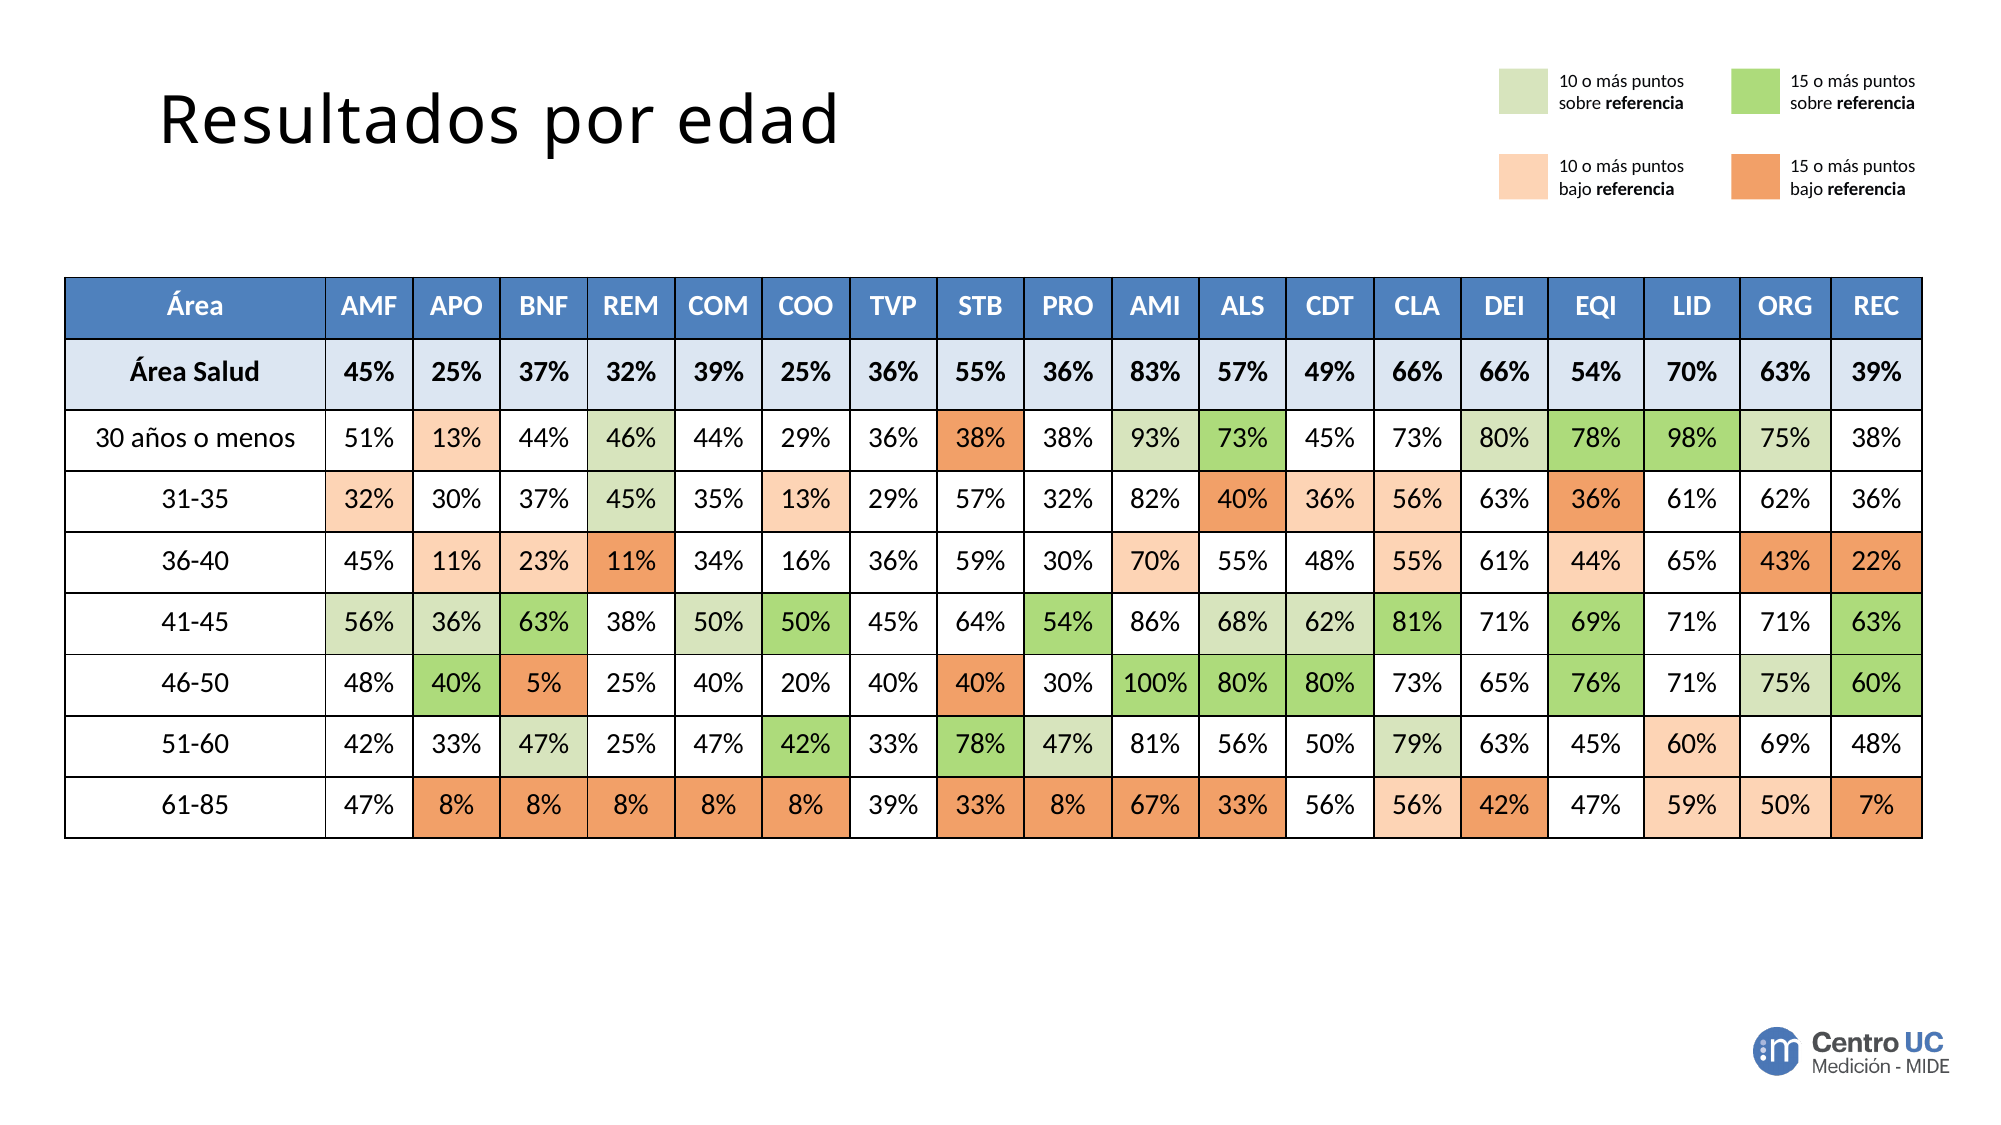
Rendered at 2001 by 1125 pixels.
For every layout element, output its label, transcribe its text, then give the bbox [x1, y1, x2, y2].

table_cell 76% [1549, 655, 1643, 715]
table_header TVP [851, 278, 936, 338]
table_cell 16% [763, 533, 849, 592]
table_cell 60% [1645, 717, 1739, 776]
table_cell 78% [1549, 411, 1643, 470]
table_cell 63% [1741, 340, 1830, 409]
table_header PRO [1025, 278, 1111, 338]
table_cell 25% [588, 717, 674, 776]
table_cell 62% [1741, 472, 1830, 531]
table_cell 47% [1025, 717, 1111, 776]
table_cell 8% [1025, 778, 1111, 837]
table_cell 56% [1375, 472, 1460, 531]
table_cell 35% [676, 472, 761, 531]
table_cell 34% [676, 533, 761, 592]
table_cell 38% [1025, 411, 1111, 470]
table_cell 63% [1462, 717, 1547, 776]
table_cell 36% [851, 411, 936, 470]
table_cell 37% [501, 472, 587, 531]
table_cell 25% [763, 340, 849, 409]
table_cell 73% [1375, 655, 1460, 715]
table_header DEI [1462, 278, 1547, 338]
text_box [1730, 68, 1775, 115]
table_cell 40% [851, 655, 936, 715]
table_cell 54% [1549, 340, 1643, 409]
table_header CLA [1375, 278, 1460, 338]
table_cell 100% [1113, 655, 1198, 715]
table_cell 48% [326, 655, 412, 715]
table_header COM [676, 278, 761, 338]
table_cell 45% [326, 533, 412, 592]
table_cell 33% [414, 717, 499, 776]
table_cell 43% [1741, 533, 1830, 592]
table_cell 33% [938, 778, 1023, 837]
table_cell 57% [938, 472, 1023, 531]
table_cell 47% [501, 717, 587, 776]
table_header LID [1645, 278, 1739, 338]
table_cell 55% [1200, 533, 1285, 592]
table_cell 13% [414, 411, 499, 470]
table_cell 38% [938, 411, 1023, 470]
table_cell 50% [1287, 717, 1373, 776]
table_cell 56% [1200, 717, 1285, 776]
table_cell 70% [1645, 340, 1739, 409]
table_cell 65% [1645, 533, 1739, 592]
table_cell 37% [501, 340, 587, 409]
table_cell 79% [1375, 717, 1460, 776]
text_box [1498, 68, 1544, 115]
table_header REM [588, 278, 674, 338]
table_cell 11% [588, 533, 674, 592]
table_cell 51-60 [66, 717, 325, 776]
table_cell 66% [1462, 340, 1547, 409]
table_cell 63% [1832, 594, 1921, 654]
table_cell 45% [851, 594, 936, 654]
table_header STB [938, 278, 1023, 338]
table_header AMI [1113, 278, 1198, 338]
table_cell 45% [326, 340, 412, 409]
table_cell 5% [501, 655, 587, 715]
table_cell 33% [851, 717, 936, 776]
table_cell 38% [588, 594, 674, 654]
table_cell 42% [763, 717, 849, 776]
table_header Área [66, 278, 325, 338]
table_cell 8% [414, 778, 499, 837]
table_cell 30% [414, 472, 499, 531]
table_cell 64% [938, 594, 1023, 654]
table_cell 39% [851, 778, 936, 837]
table_cell 80% [1287, 655, 1373, 715]
table_header AMF [326, 278, 412, 338]
text_box [1730, 153, 1775, 200]
table_cell 22% [1832, 533, 1921, 592]
table_cell 39% [1832, 340, 1921, 409]
table_cell 46% [588, 411, 674, 470]
table_cell 8% [501, 778, 587, 837]
table_cell 61% [1462, 533, 1547, 592]
table_cell 71% [1741, 594, 1830, 654]
table_header APO [414, 278, 499, 338]
table_cell 65% [1462, 655, 1547, 715]
table_cell 32% [588, 340, 674, 409]
table_cell 8% [763, 778, 849, 837]
table_cell 51% [326, 411, 412, 470]
table_cell 47% [1549, 778, 1643, 837]
text_box 10 o más puntos sobre referencia [1544, 60, 1713, 121]
table_cell 40% [414, 655, 499, 715]
table_header EQI [1549, 278, 1643, 338]
text_box 15 o más puntos sobre referencia [1775, 60, 1944, 121]
table_cell 40% [676, 655, 761, 715]
table_cell 36% [414, 594, 499, 654]
table_cell 83% [1113, 340, 1198, 409]
table_cell 41-45 [66, 594, 325, 654]
table_cell 42% [326, 717, 412, 776]
table_cell 36% [1832, 472, 1921, 531]
table_cell 32% [1025, 472, 1111, 531]
table_cell 56% [1375, 778, 1460, 837]
table_cell 55% [938, 340, 1023, 409]
table_header REC [1832, 278, 1921, 338]
table_cell 61% [1645, 472, 1739, 531]
table_cell 36% [1549, 472, 1643, 531]
table_cell 80% [1462, 411, 1547, 470]
table_cell 98% [1645, 411, 1739, 470]
picture [1753, 1025, 1951, 1077]
text_box [1498, 153, 1544, 200]
table_header BNF [501, 278, 587, 338]
table_cell 62% [1287, 594, 1373, 654]
table_cell 48% [1832, 717, 1921, 776]
table_cell 44% [501, 411, 587, 470]
table_header CDT [1287, 278, 1373, 338]
table_cell 66% [1375, 340, 1460, 409]
table_cell 45% [588, 472, 674, 531]
table_cell 29% [763, 411, 849, 470]
table_cell 59% [938, 533, 1023, 592]
table_cell 67% [1113, 778, 1198, 837]
table_cell 40% [938, 655, 1023, 715]
table_cell 61-85 [66, 778, 325, 837]
title Resultados por edad [158, 66, 1897, 177]
table_cell 29% [851, 472, 936, 531]
table_cell 23% [501, 533, 587, 592]
table_cell 13% [763, 472, 849, 531]
table_cell 75% [1741, 655, 1830, 715]
table_header ORG [1741, 278, 1830, 338]
table_cell 59% [1645, 778, 1739, 837]
table_cell 32% [326, 472, 412, 531]
table_cell 73% [1200, 411, 1285, 470]
table_cell 63% [1462, 472, 1547, 531]
table_cell 8% [676, 778, 761, 837]
table_cell 56% [1287, 778, 1373, 837]
table_cell 25% [414, 340, 499, 409]
table_cell 33% [1200, 778, 1285, 837]
table_cell 39% [676, 340, 761, 409]
table_cell 69% [1549, 594, 1643, 654]
table_cell 36-40 [66, 533, 325, 592]
table_cell 30% [1025, 533, 1111, 592]
table_cell 38% [1832, 411, 1921, 470]
table_cell 42% [1462, 778, 1547, 837]
table_cell 81% [1113, 717, 1198, 776]
table_cell 50% [676, 594, 761, 654]
table_cell 44% [1549, 533, 1643, 592]
table_cell 36% [851, 533, 936, 592]
table_header ALS [1200, 278, 1285, 338]
table_cell 46-50 [66, 655, 325, 715]
table_cell 36% [1025, 340, 1111, 409]
table_cell 50% [763, 594, 849, 654]
table_cell 86% [1113, 594, 1198, 654]
table_cell 82% [1113, 472, 1198, 531]
text_box 10 o más puntos bajo referencia [1544, 146, 1713, 207]
table_cell 71% [1645, 594, 1739, 654]
table_header COO [763, 278, 849, 338]
table_cell 45% [1549, 717, 1643, 776]
table_cell 30 años o menos [66, 411, 325, 470]
table_cell 55% [1375, 533, 1460, 592]
table_cell 36% [1287, 472, 1373, 531]
table_cell 68% [1200, 594, 1285, 654]
table_cell 30% [1025, 655, 1111, 715]
text_box 15 o más puntos bajo referencia [1775, 146, 1944, 207]
table_cell 73% [1375, 411, 1460, 470]
table_cell 50% [1741, 778, 1830, 837]
table_cell 71% [1645, 655, 1739, 715]
table_cell 54% [1025, 594, 1111, 654]
table_cell 47% [326, 778, 412, 837]
table_cell 48% [1287, 533, 1373, 592]
table_cell 63% [501, 594, 587, 654]
table_cell 8% [588, 778, 674, 837]
table_cell 93% [1113, 411, 1198, 470]
table_cell 11% [414, 533, 499, 592]
table_cell 31-35 [66, 472, 325, 531]
table_cell 44% [676, 411, 761, 470]
table_cell 60% [1832, 655, 1921, 715]
table_cell 7% [1832, 778, 1921, 837]
table_cell 25% [588, 655, 674, 715]
table_cell 45% [1287, 411, 1373, 470]
table_cell 78% [938, 717, 1023, 776]
table_cell 47% [676, 717, 761, 776]
table_cell 70% [1113, 533, 1198, 592]
table_cell 81% [1375, 594, 1460, 654]
table_cell 36% [851, 340, 936, 409]
table_cell 49% [1287, 340, 1373, 409]
table_cell 56% [326, 594, 412, 654]
table_cell 40% [1200, 472, 1285, 531]
table_cell Área Salud [66, 340, 325, 409]
table_cell 80% [1200, 655, 1285, 715]
table_cell 57% [1200, 340, 1285, 409]
table_cell 20% [763, 655, 849, 715]
table_cell 69% [1741, 717, 1830, 776]
table_cell 75% [1741, 411, 1830, 470]
table_cell 71% [1462, 594, 1547, 654]
